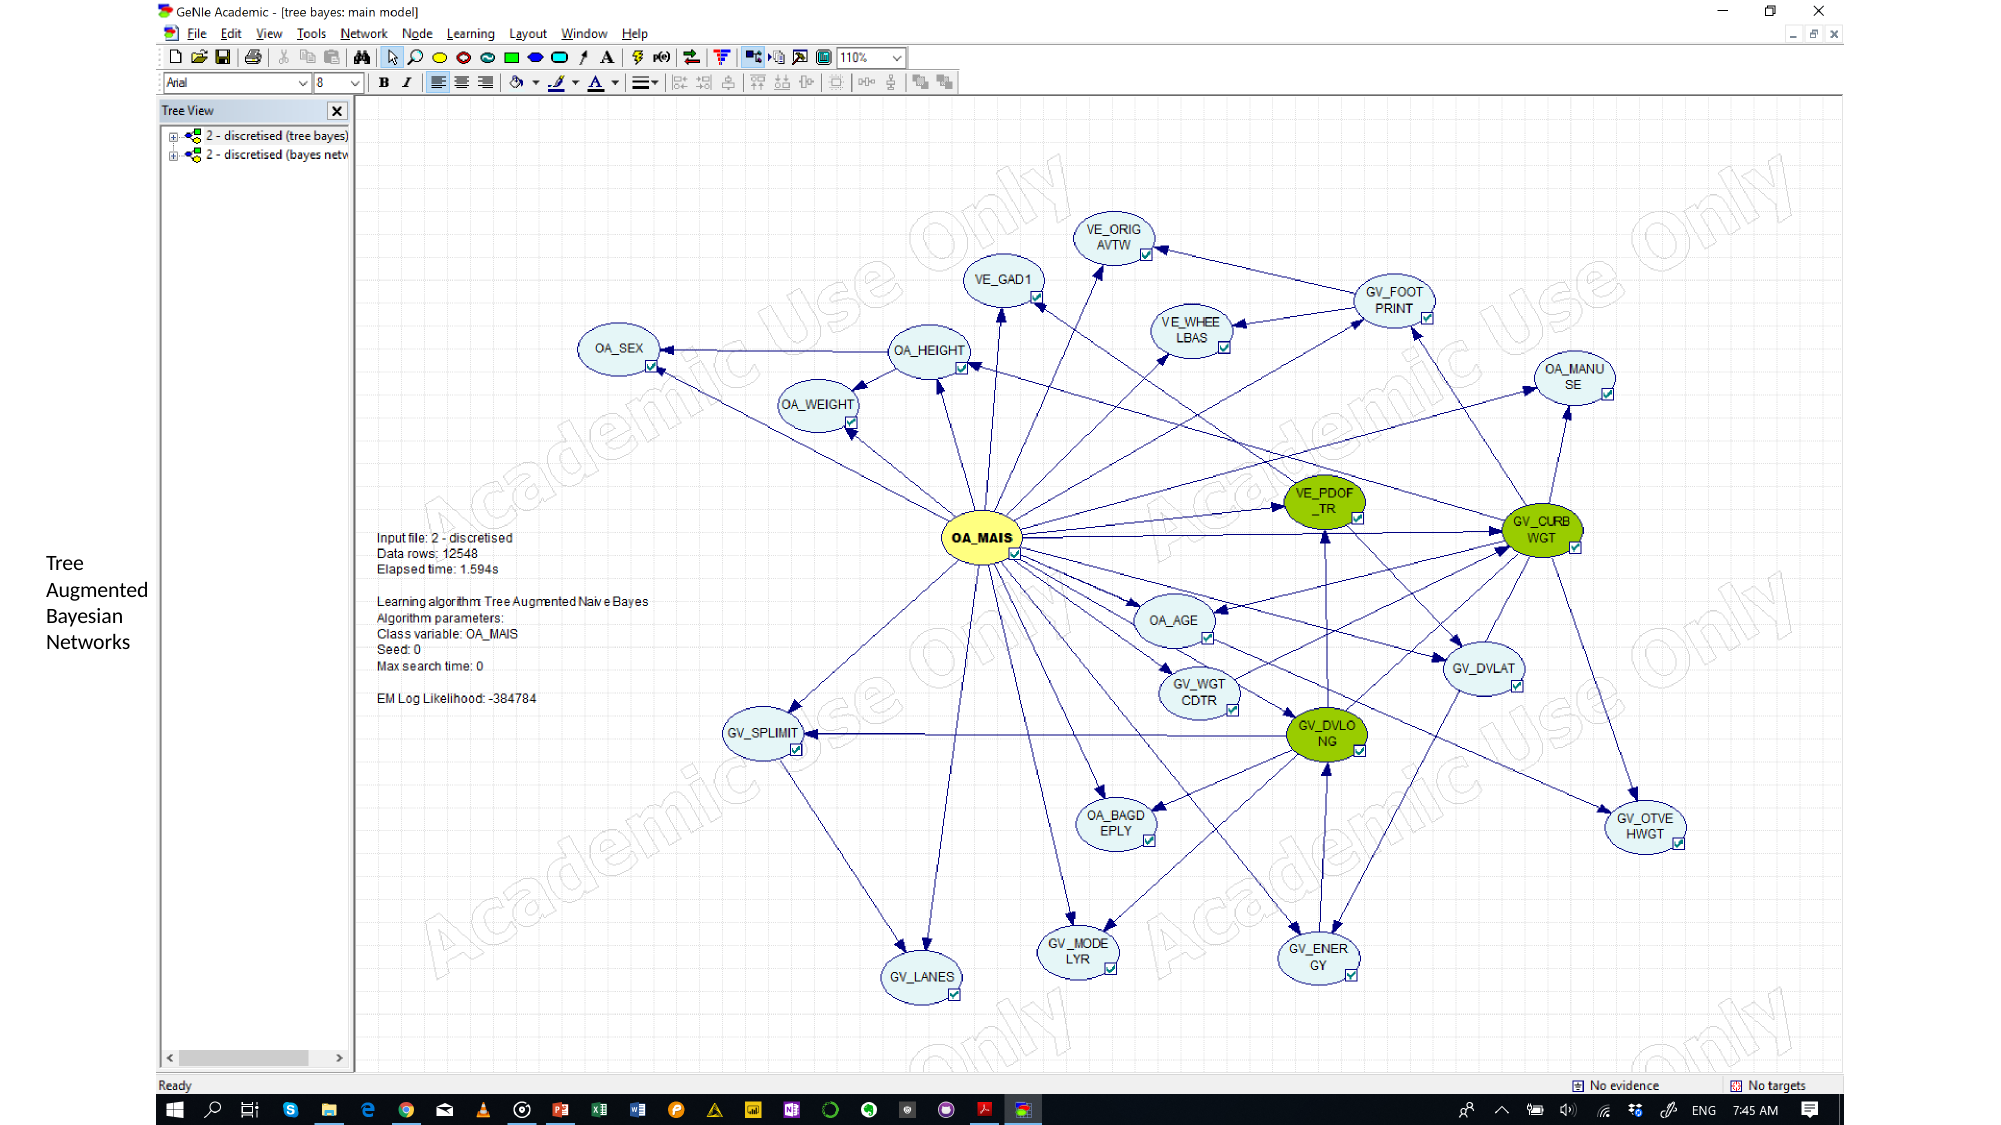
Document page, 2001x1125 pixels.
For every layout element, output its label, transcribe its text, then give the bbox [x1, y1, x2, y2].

picture [156, 0, 1844, 1125]
text_box Tree Augmented Bayesian Networks [31, 541, 156, 662]
